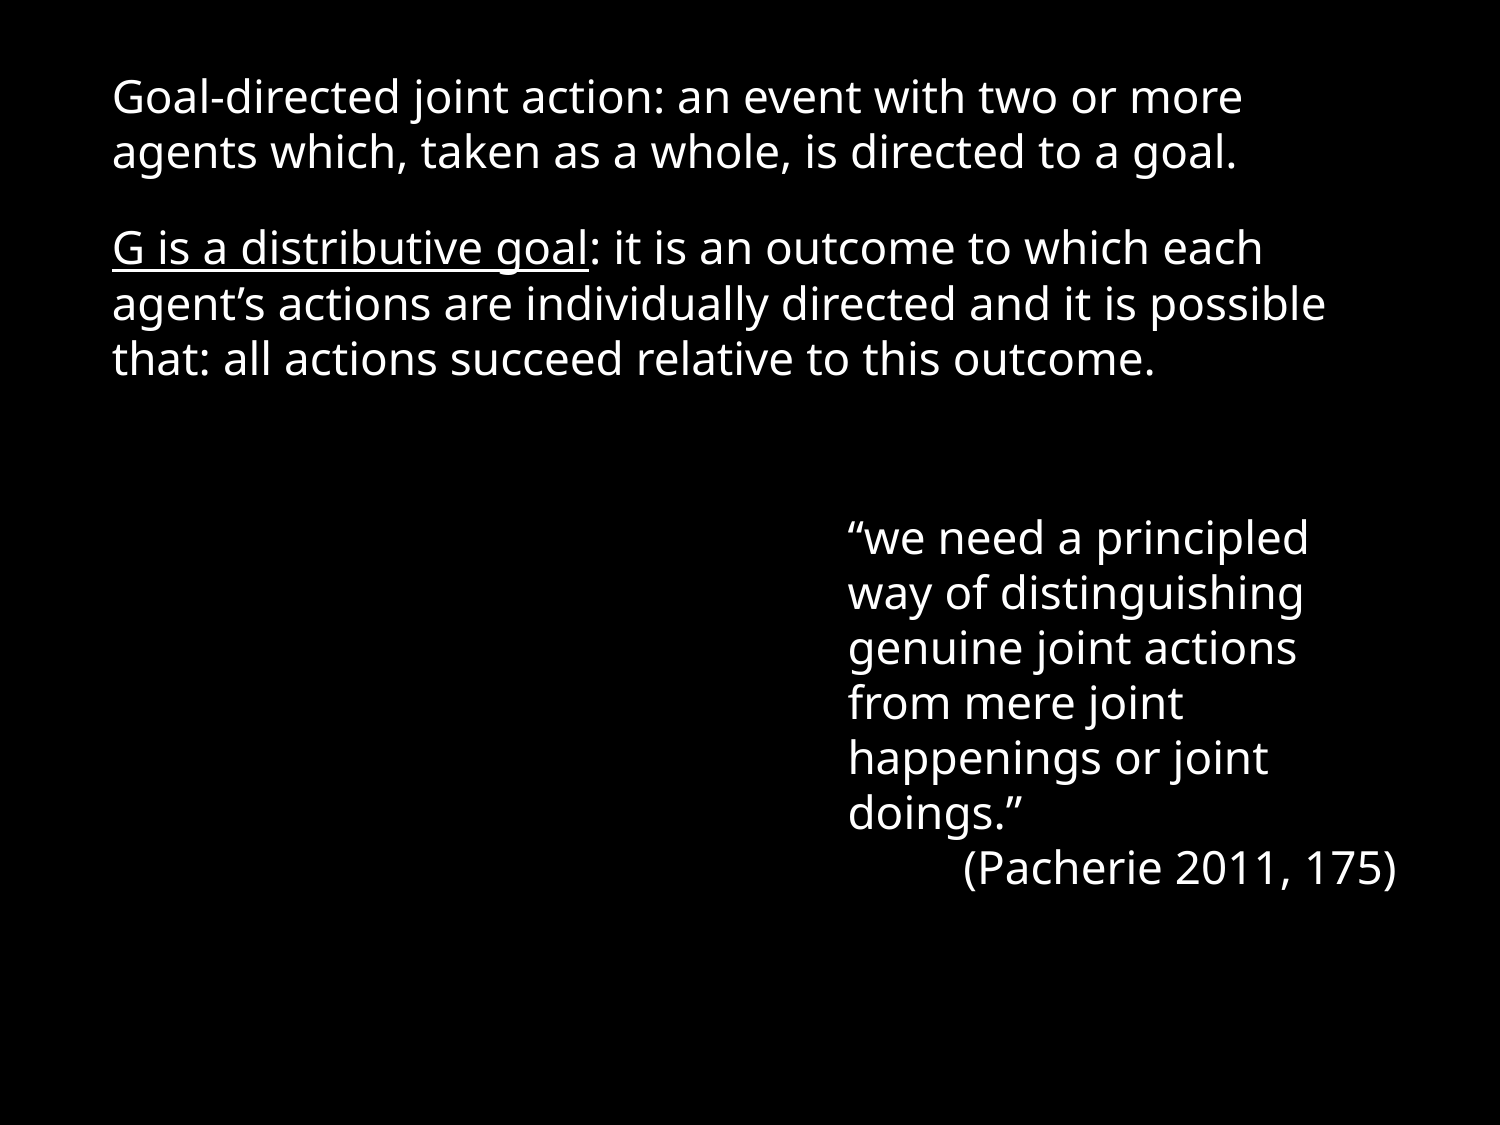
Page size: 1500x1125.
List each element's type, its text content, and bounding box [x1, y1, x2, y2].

text_box “we need a principled way of distinguishing genuine joint actions from mere joint happenings or joint doings.” (Pacherie 2011, 175) [832, 501, 1412, 956]
text_box G is a distributive goal: it is an outcome to which each agent’s actions are individually directed and it is possible that: all actions succeed relative to this outcome. [97, 211, 1400, 392]
text_box Goal-directed joint action: an event with two or more agents which, taken as a whole, is directed to a goal. [97, 60, 1376, 186]
